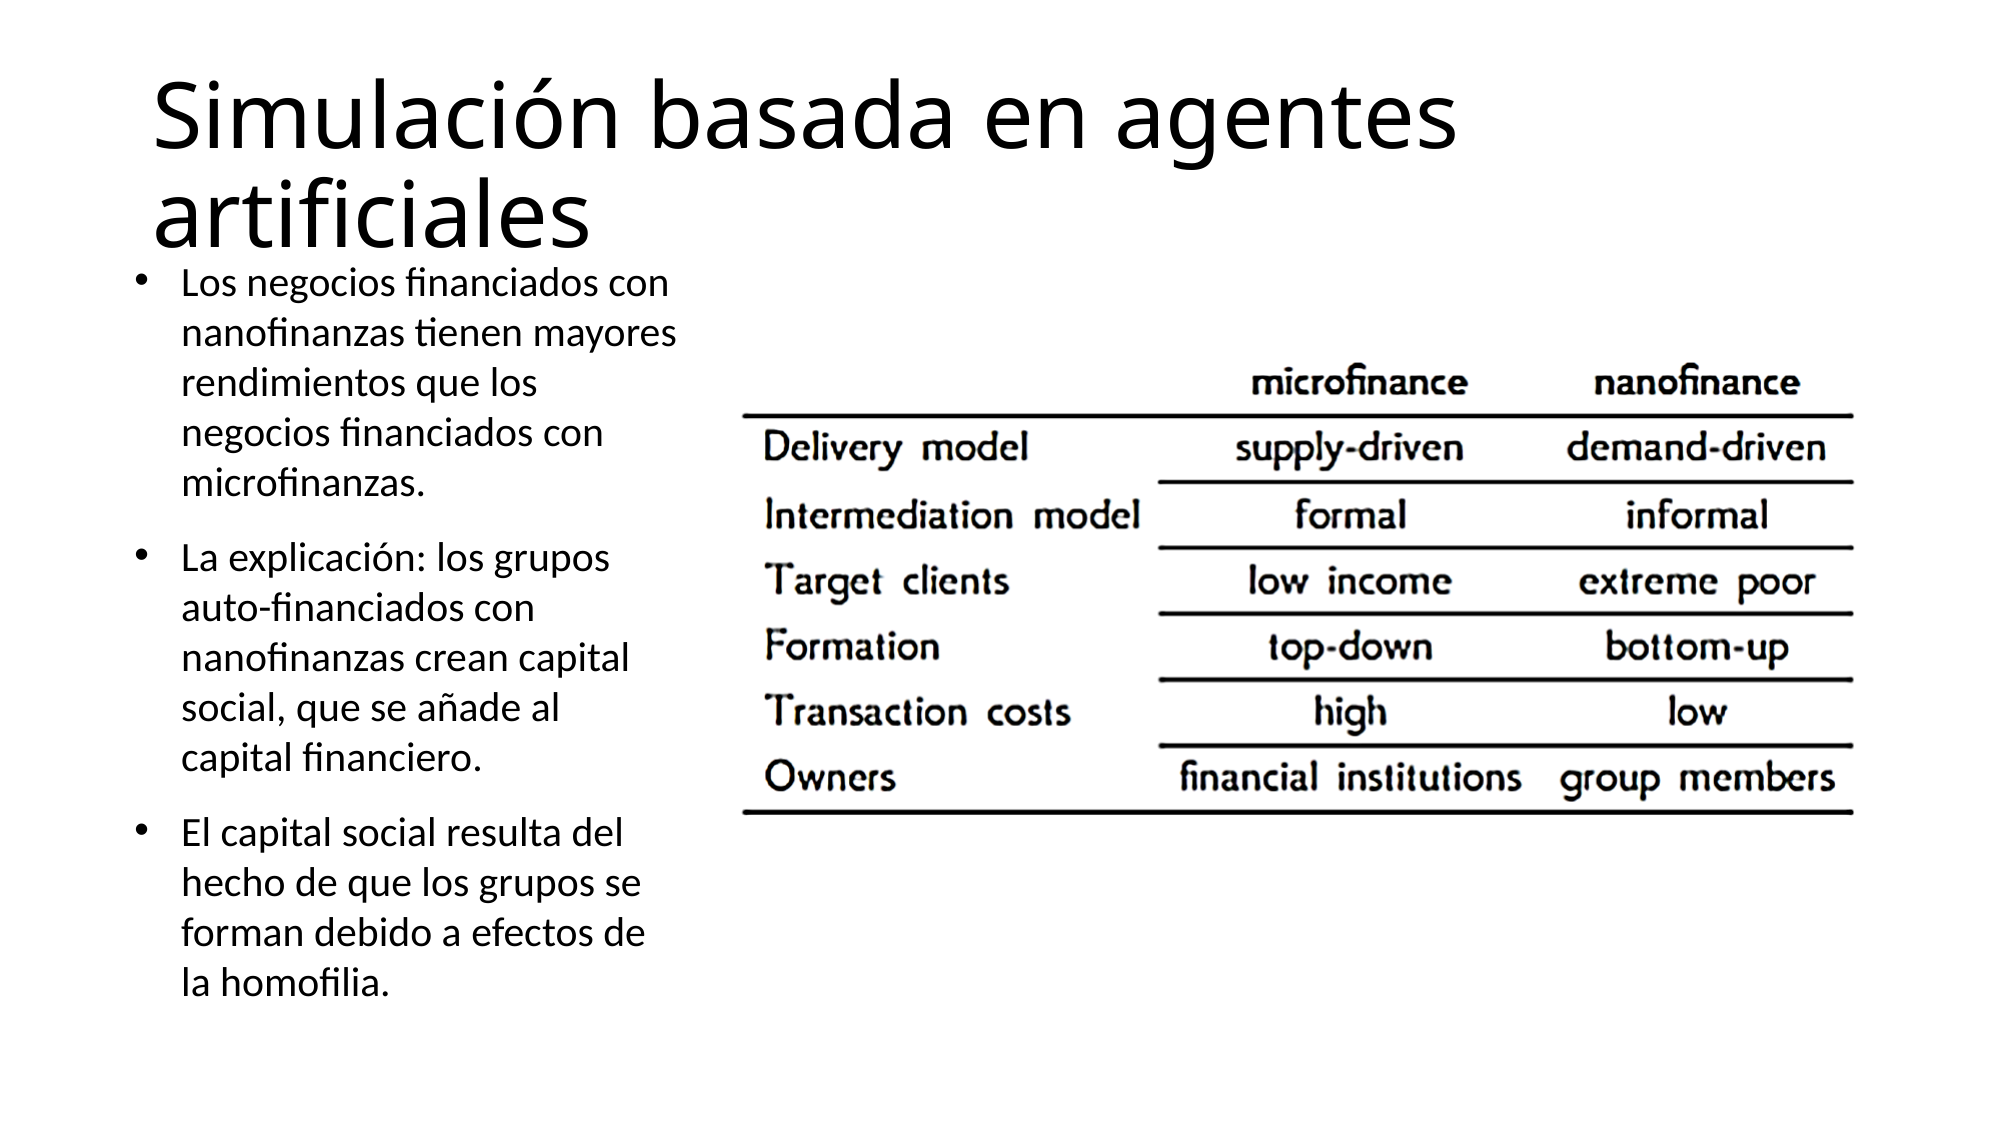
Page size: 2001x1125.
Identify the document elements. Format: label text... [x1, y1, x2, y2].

text_box Los negocios financiados con nanofinanzas tienen mayores rendimientos que los negocios financiados con microfinanzas. La explicación: los grupos auto-financiados con nanofinanzas crean capital social, que se añade al capital financiero. El capital social resulta del hecho de que los grupos se forman debido a efectos de la homofilia. [119, 246, 696, 1012]
picture [687, 351, 1921, 833]
title Simulación basada en agentes artificiales [137, 59, 1863, 278]
